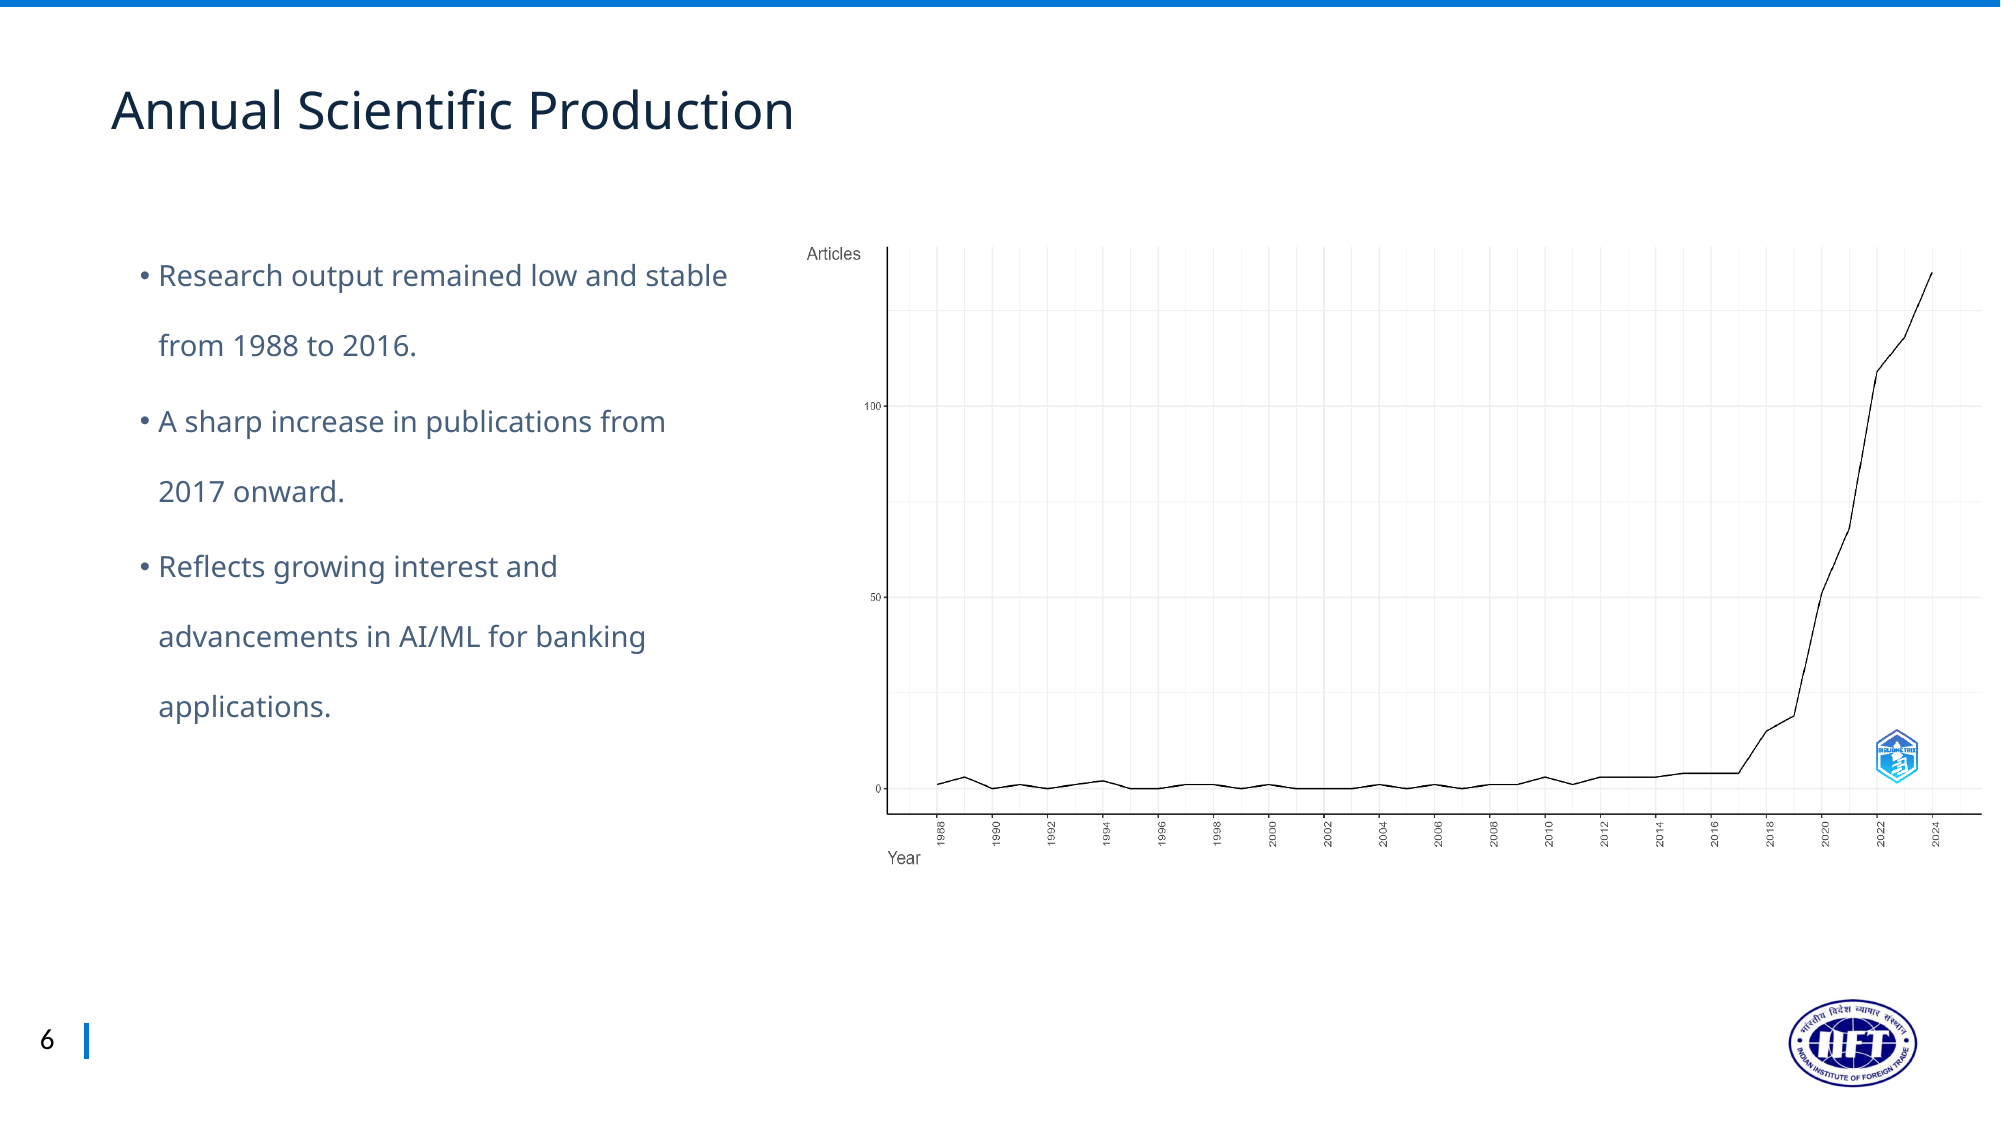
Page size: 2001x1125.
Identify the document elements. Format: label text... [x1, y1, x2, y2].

picture [1786, 997, 1923, 1090]
list Annual Scientific Production [96, 70, 1933, 201]
slide_number 6 [24, 1012, 100, 1069]
picture [799, 240, 1988, 876]
list Research output remained low and stable from 1988 to 2016. A sharp increase in publications from 2017 onward. Reflects growing interest and advancements in AI/ML for banking applications. [125, 215, 750, 900]
